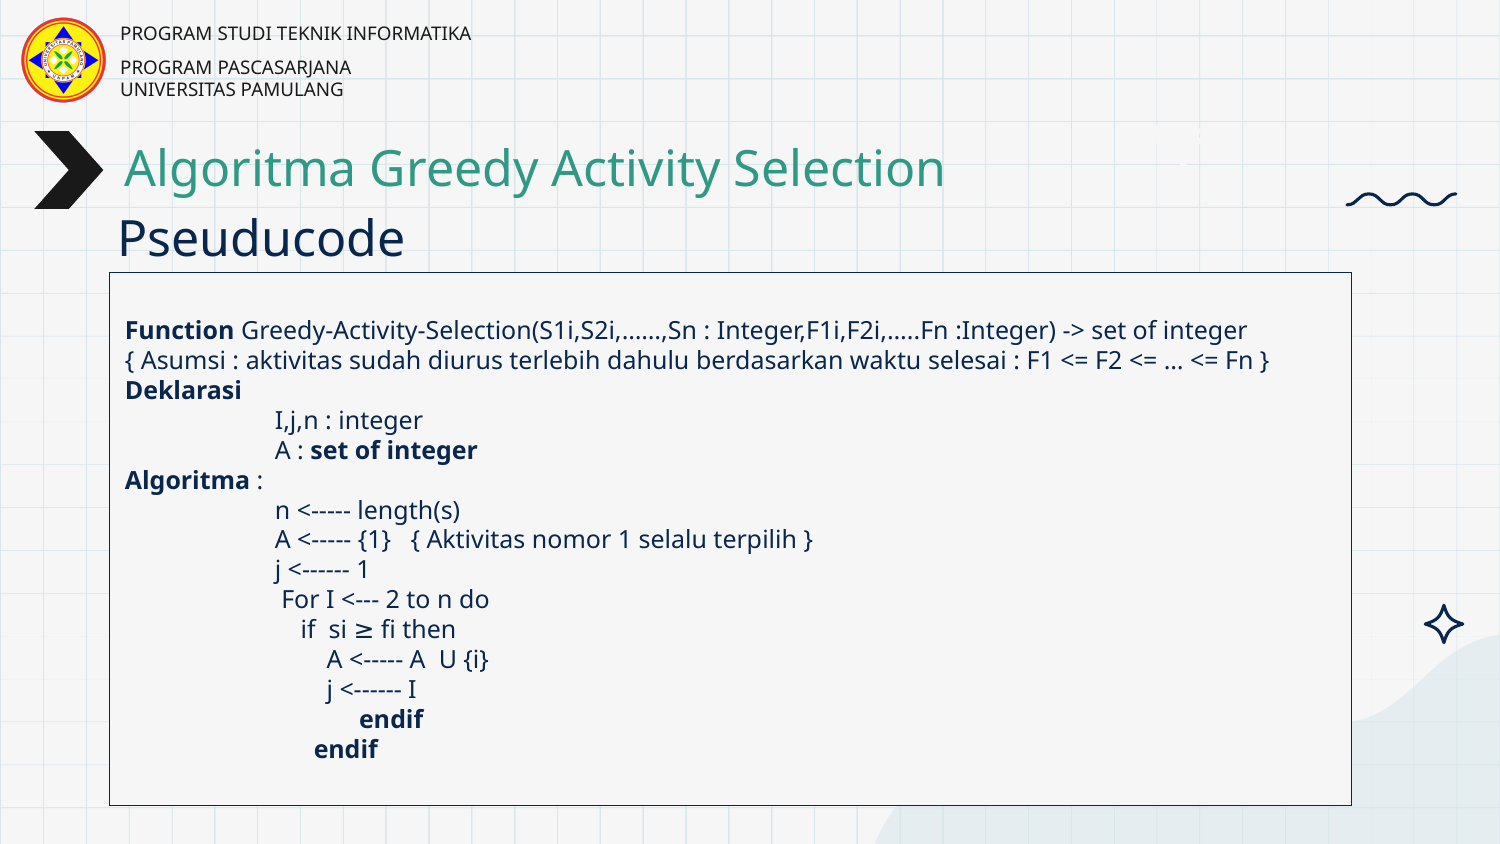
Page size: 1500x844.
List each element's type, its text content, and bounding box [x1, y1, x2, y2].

text_box Function Greedy-Activity-Selection(S1i,S2i,……,Sn : Integer,F1i,F2i,…..Fn :Integer) -> set of integer { Asumsi : aktivitas sudah diurus terlebih dahulu berdasarkan waktu selesai : F1 <= F2 <= … <= Fn } Deklarasi I,j,n : integer A : set of integer Algoritma : n <----- length(s) A <----- {1} { Aktivitas nomor 1 selalu terpilih } j <------ 1 For I <--- 2 to n do if si ≥ fi then A <----- A U {i} j <------ I endif endif [109, 272, 1352, 806]
picture [0, 0, 1500, 844]
picture [505, 244, 1500, 721]
text_box PROGRAM STUDI TEKNIK INFORMATIKA PROGRAM PASCASARJANA UNIVERSITAS PAMULANG [135, 26, 520, 88]
text_box [32, 129, 102, 212]
text_box Algoritma Greedy Activity Selection [109, 88, 1500, 244]
text_box Pseuducode [102, 159, 505, 315]
